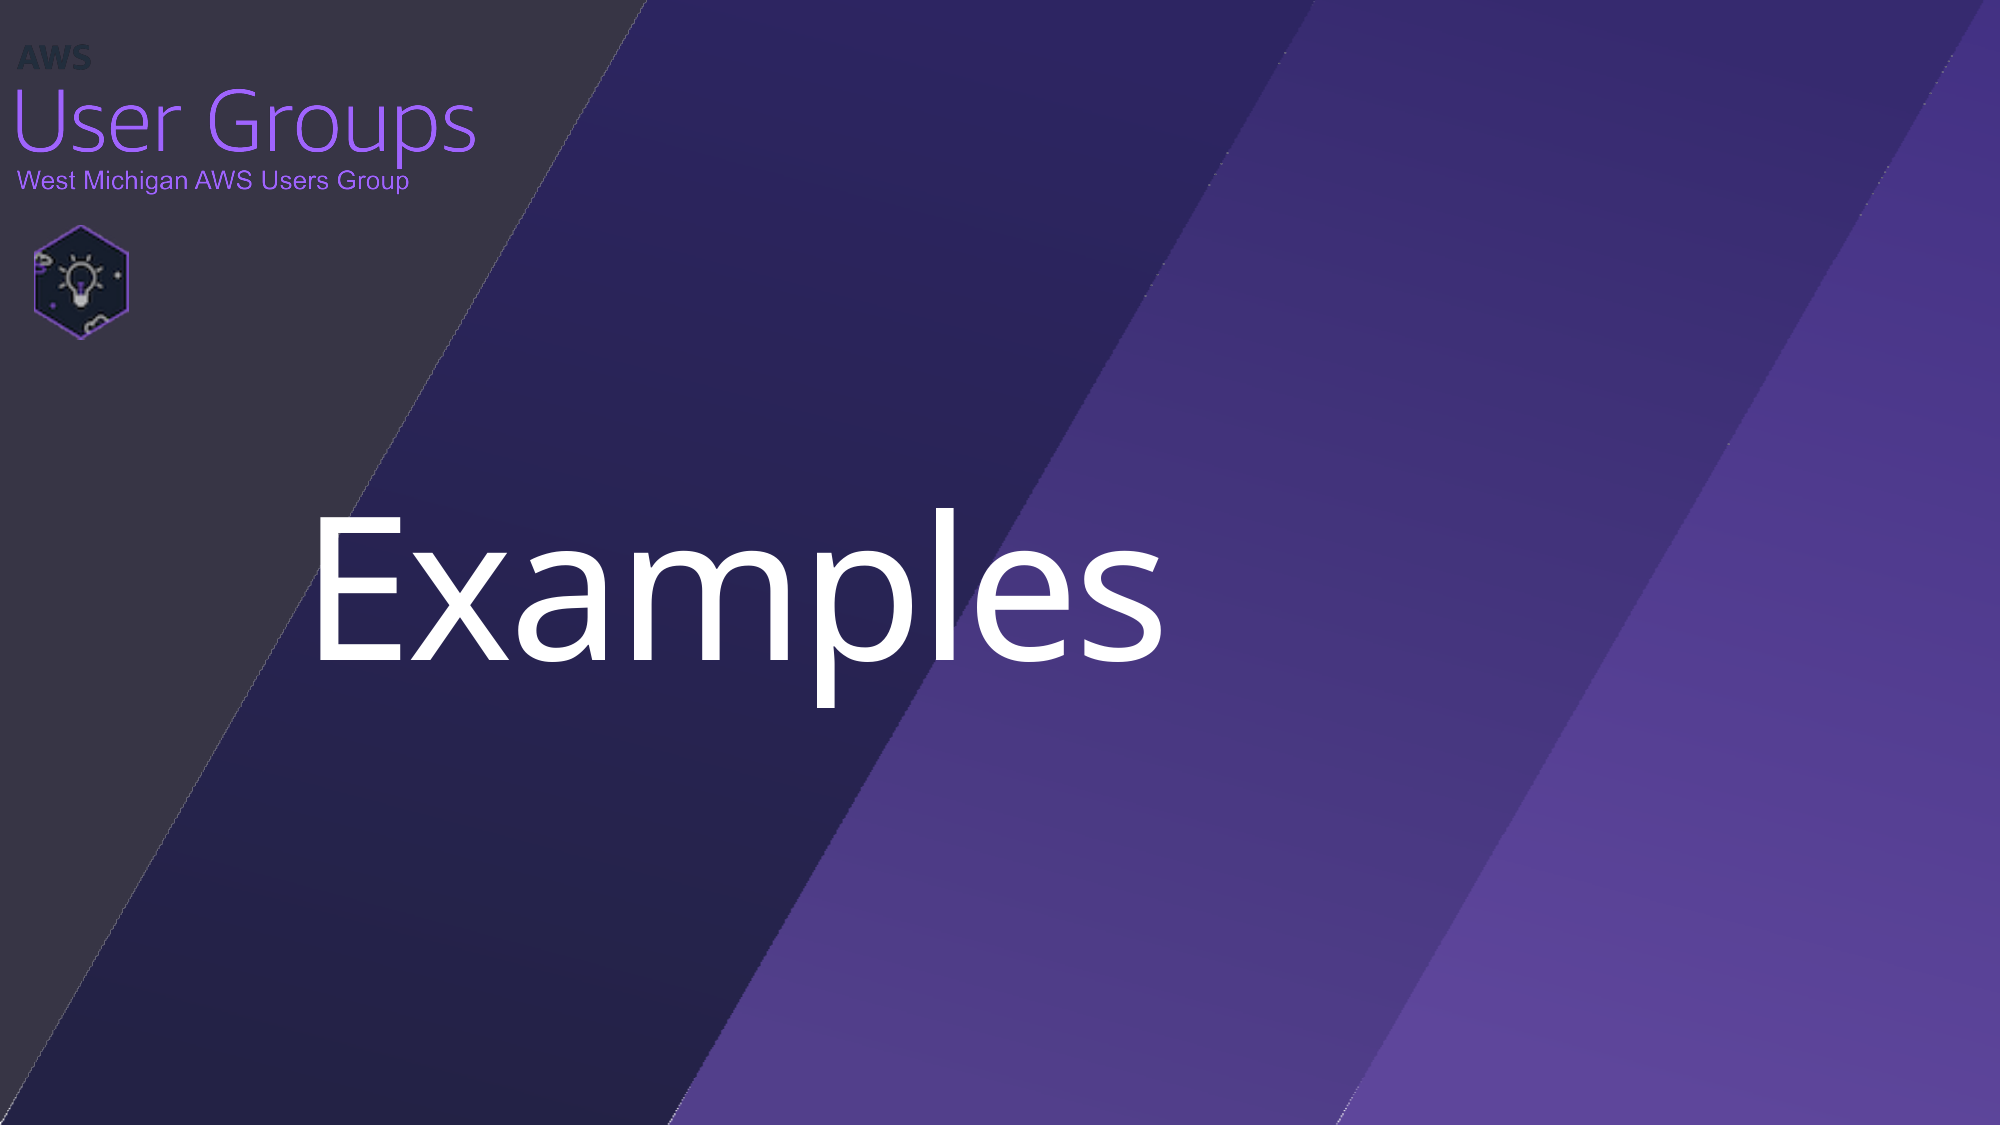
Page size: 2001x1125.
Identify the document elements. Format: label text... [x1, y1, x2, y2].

picture [33, 225, 130, 340]
text_box Examples [299, 398, 1824, 701]
text_box [0, 0, 2000, 1125]
picture [0, 43, 476, 213]
